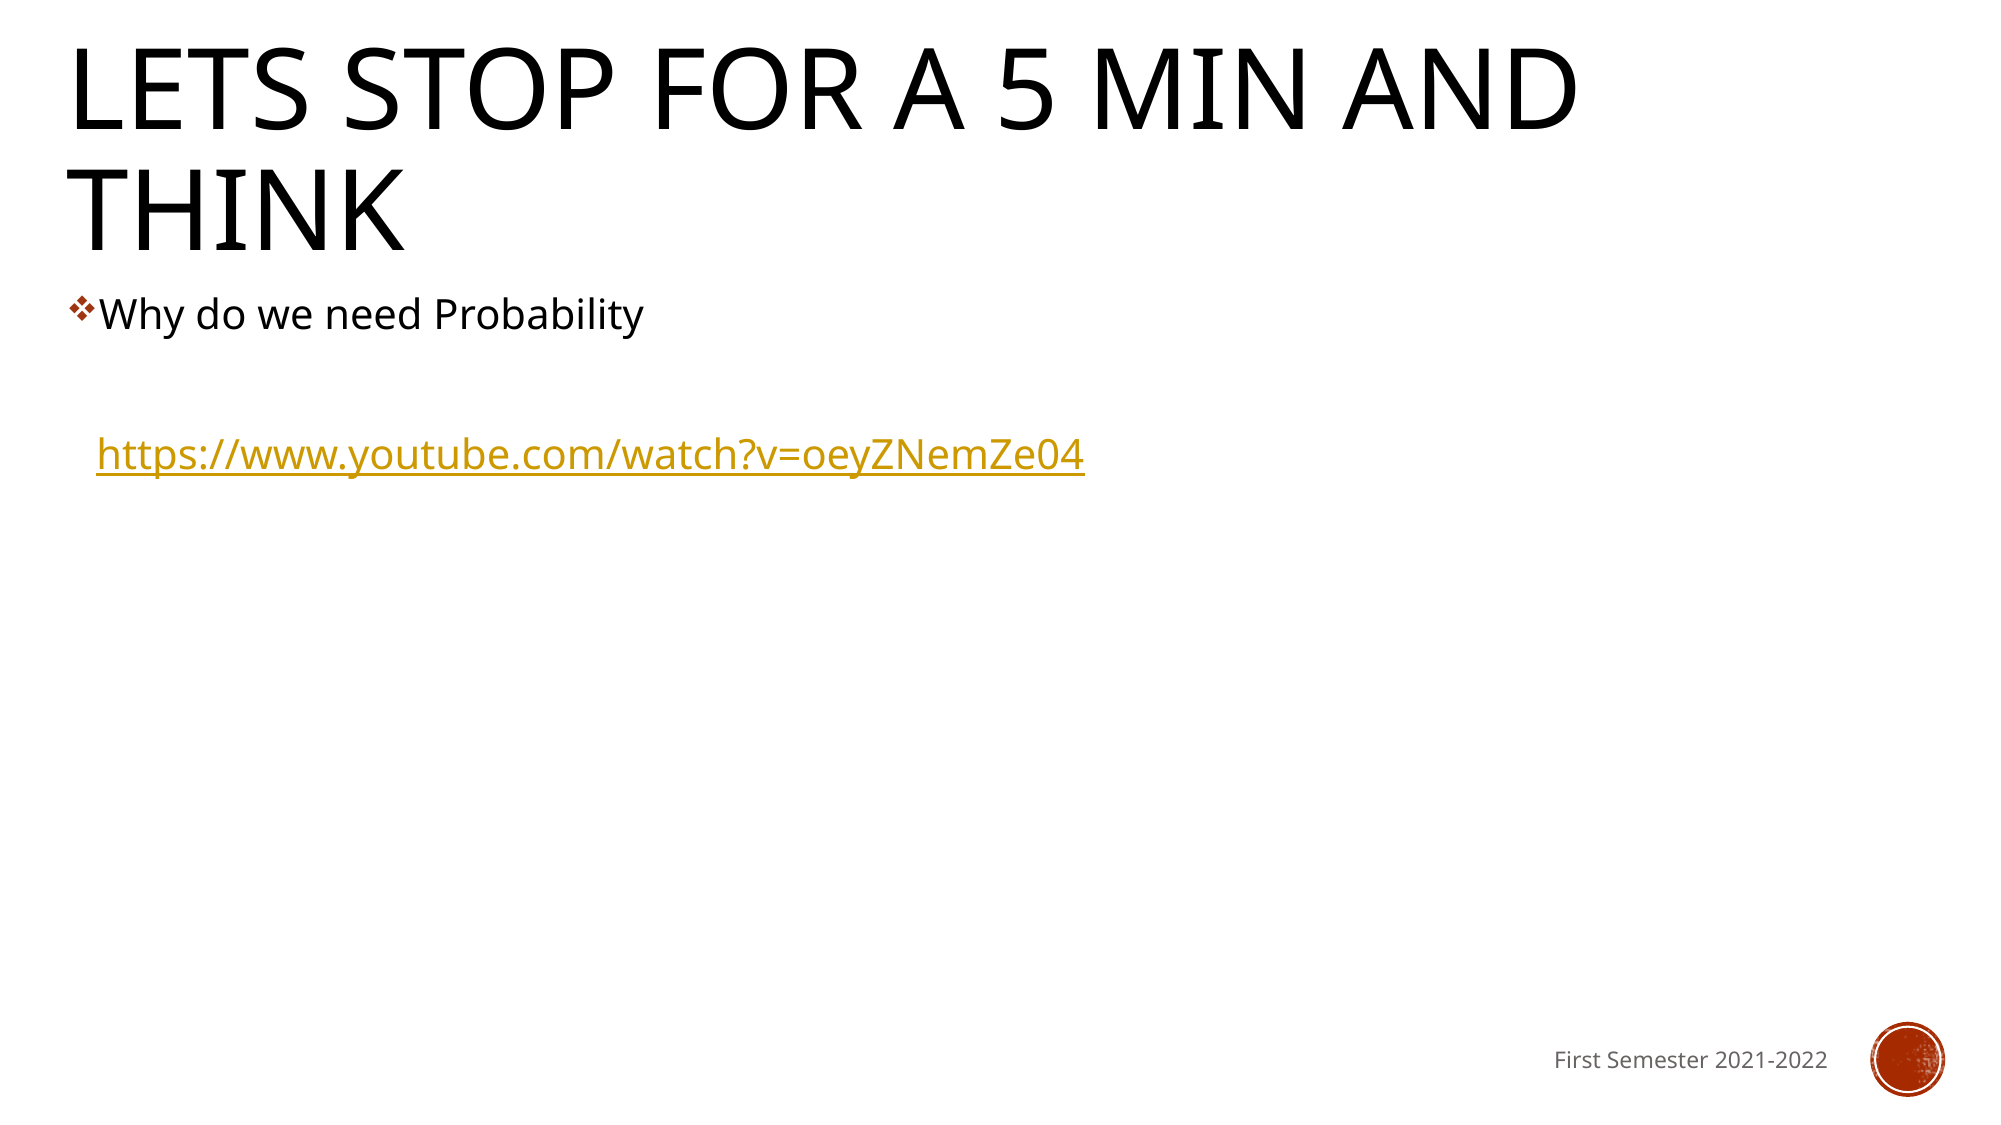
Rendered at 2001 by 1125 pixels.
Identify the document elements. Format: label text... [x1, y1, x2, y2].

slide_number First Semester 2021-2022 [1306, 1028, 1844, 1089]
list Why do we need Probability https://www.youtube.com/watch?v=oeyZNemZe04 [51, 285, 1920, 1013]
title Lets stop for a 5 min and think [51, 49, 1920, 258]
